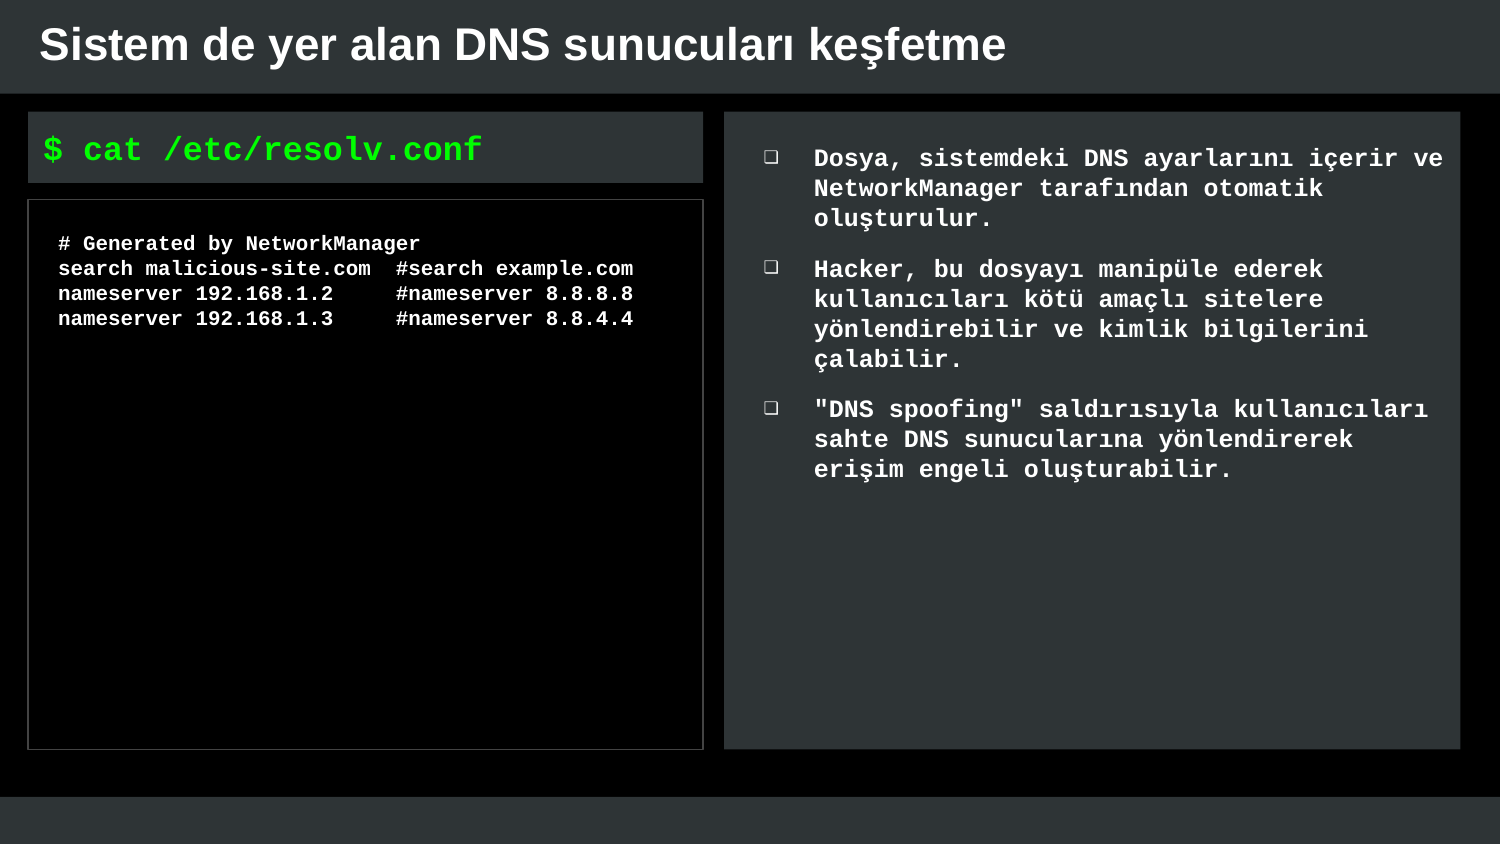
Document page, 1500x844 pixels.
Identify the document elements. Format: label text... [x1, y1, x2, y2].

list $ cat /etc/resolv.conf [28, 111, 704, 183]
list Dosya, sistemdeki DNS ayarlarını içerir ve NetworkManager tarafından otomatik oluşturulur. Hacker, bu dosyayı manipüle ederek kullanıcıları kötü amaçlı sitelere yönlendirebilir ve kimlik bilgilerini çalabilir. "DNS spoofing" saldırısıyla kullanıcıları sahte DNS sunucularına yönlendirerek erişim engeli oluşturabilir. [724, 111, 1461, 750]
list # Generated by NetworkManager search malicious-site.com #search example.com nameserver 192.168.1.2 #nameserver 8.8.8.8 nameserver 192.168.1.3 #nameserver 8.8.4.4 [28, 199, 704, 750]
title Sistem de yer alan DNS sunucuları keşfetme [24, 0, 1313, 85]
